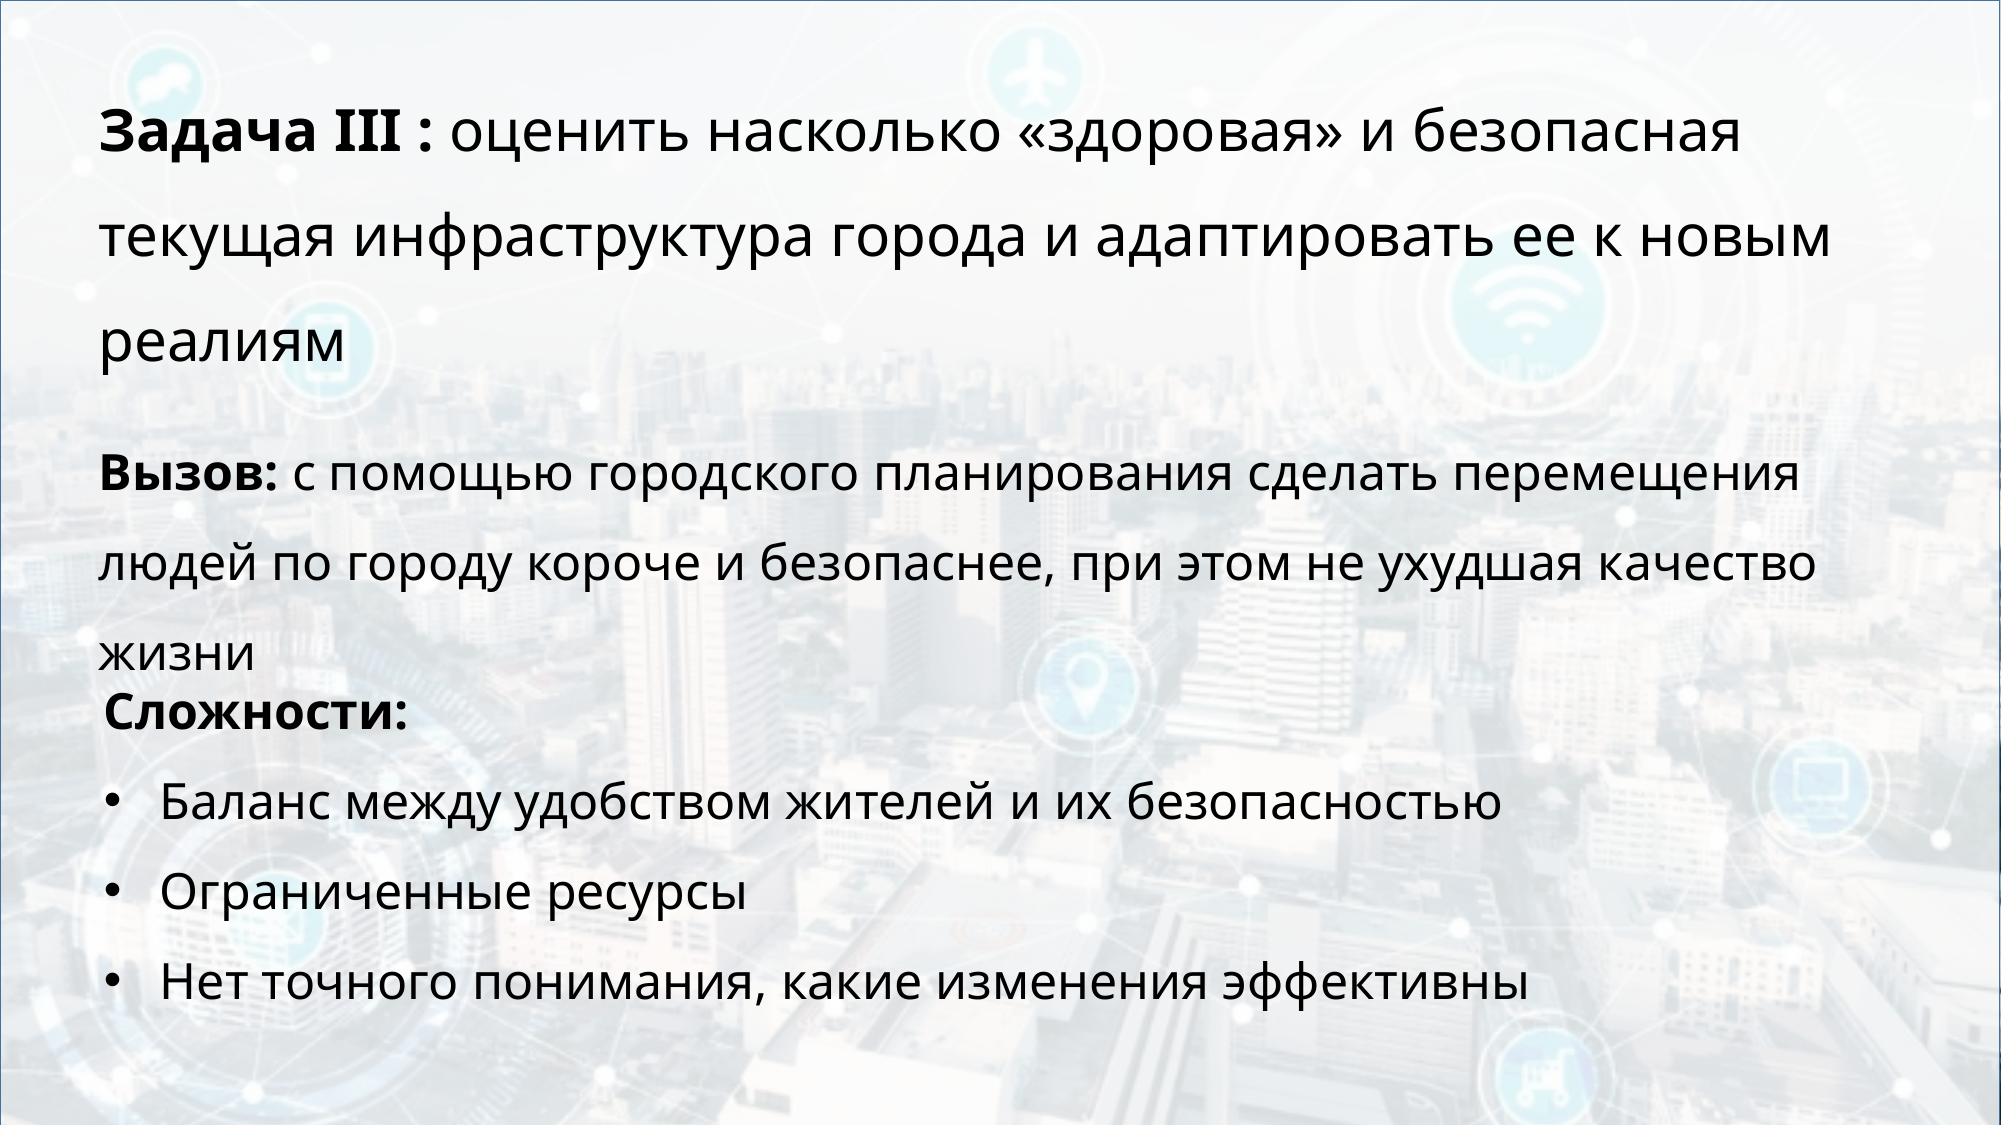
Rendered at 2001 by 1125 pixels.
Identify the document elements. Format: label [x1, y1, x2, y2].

text_box [0, 0, 2000, 1125]
